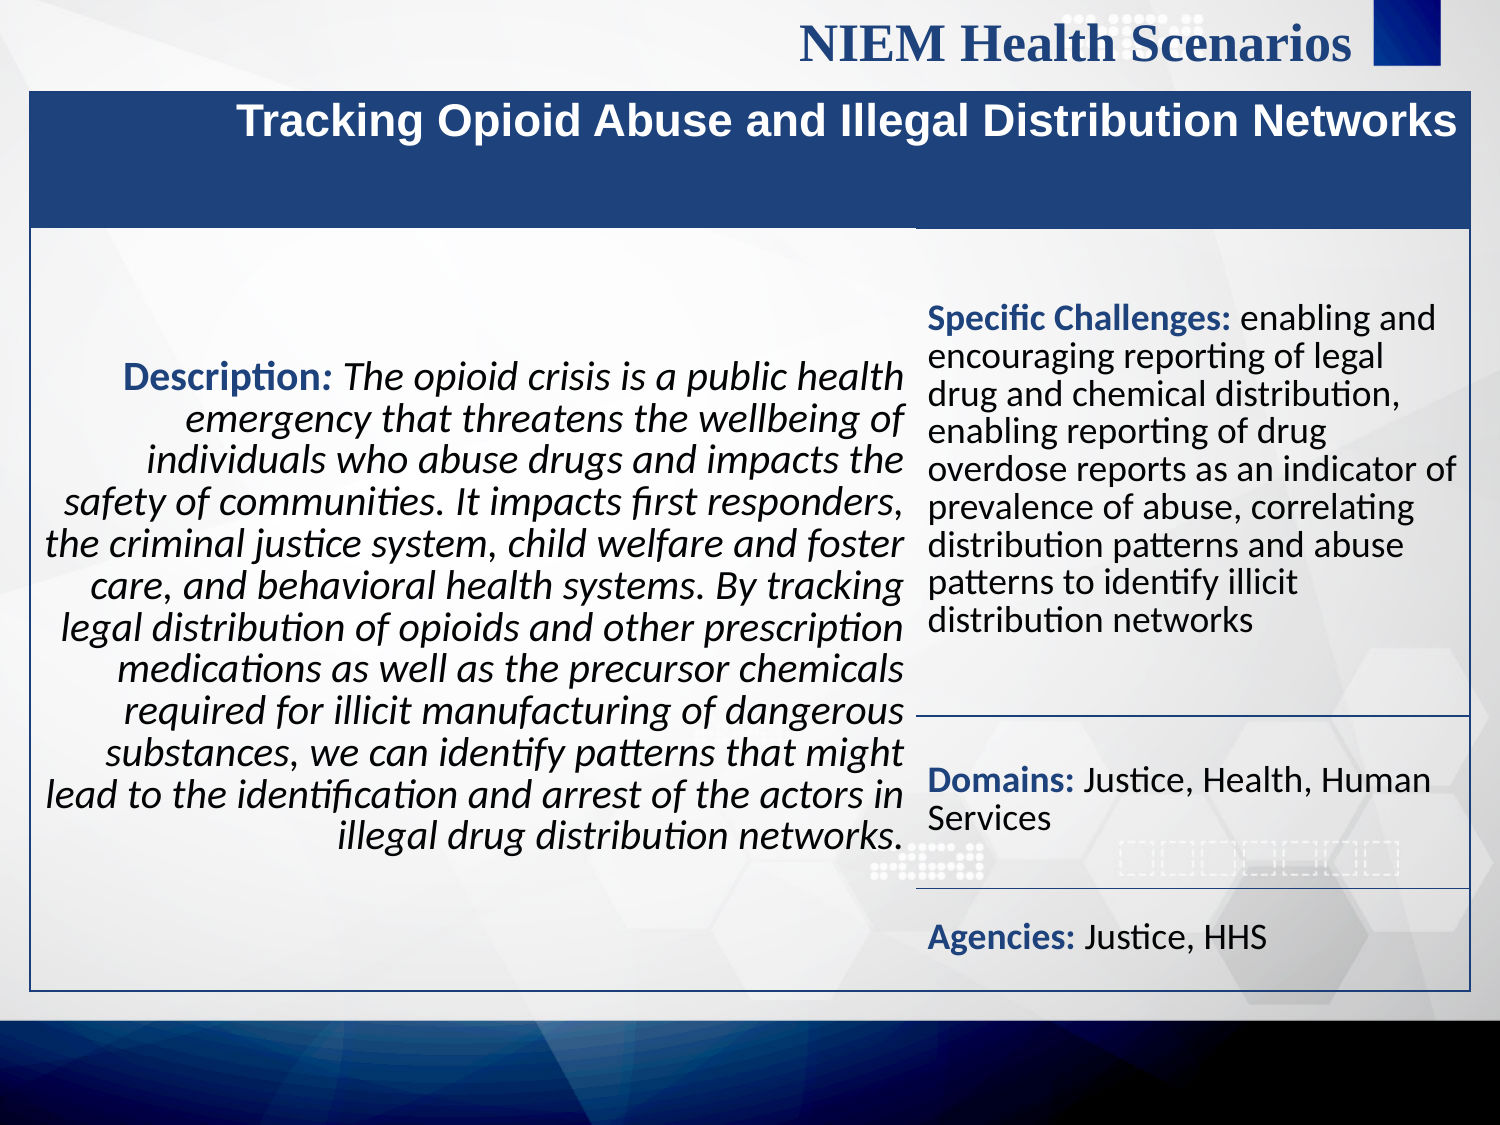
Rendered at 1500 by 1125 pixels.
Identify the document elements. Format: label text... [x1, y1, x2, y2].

table_cell Agencies: Justice, HHS [916, 889, 1469, 990]
table_header Tracking Opioid Abuse and Illegal Distribution Networks [31, 93, 1469, 228]
text_box NIEM Health Scenarios [784, 0, 1369, 80]
table_cell Domains: Justice, Health, Human Services [916, 717, 1469, 888]
table_cell Description: The opioid crisis is a public health emergency that threatens the wellbeing of individuals who abuse drugs and impacts the safety of communities. It impacts first responders, the criminal justice system, child welfare and foster care, and behavioral health systems. By tracking legal distribution of opioids and other prescription medications as well as the precursor chemicals required for illicit manufacturing of dangerous substances, we can identify patterns that might lead to the identification and arrest of the actors in illegal drug distribution networks. [31, 228, 916, 990]
picture [0, 0, 1500, 1125]
table_cell Specific Challenges: enabling and encouraging reporting of legal drug and chemical distribution, enabling reporting of drug overdose reports as an indicator of prevalence of abuse, correlating distribution patterns and abuse patterns to identify illicit distribution networks [916, 229, 1469, 715]
